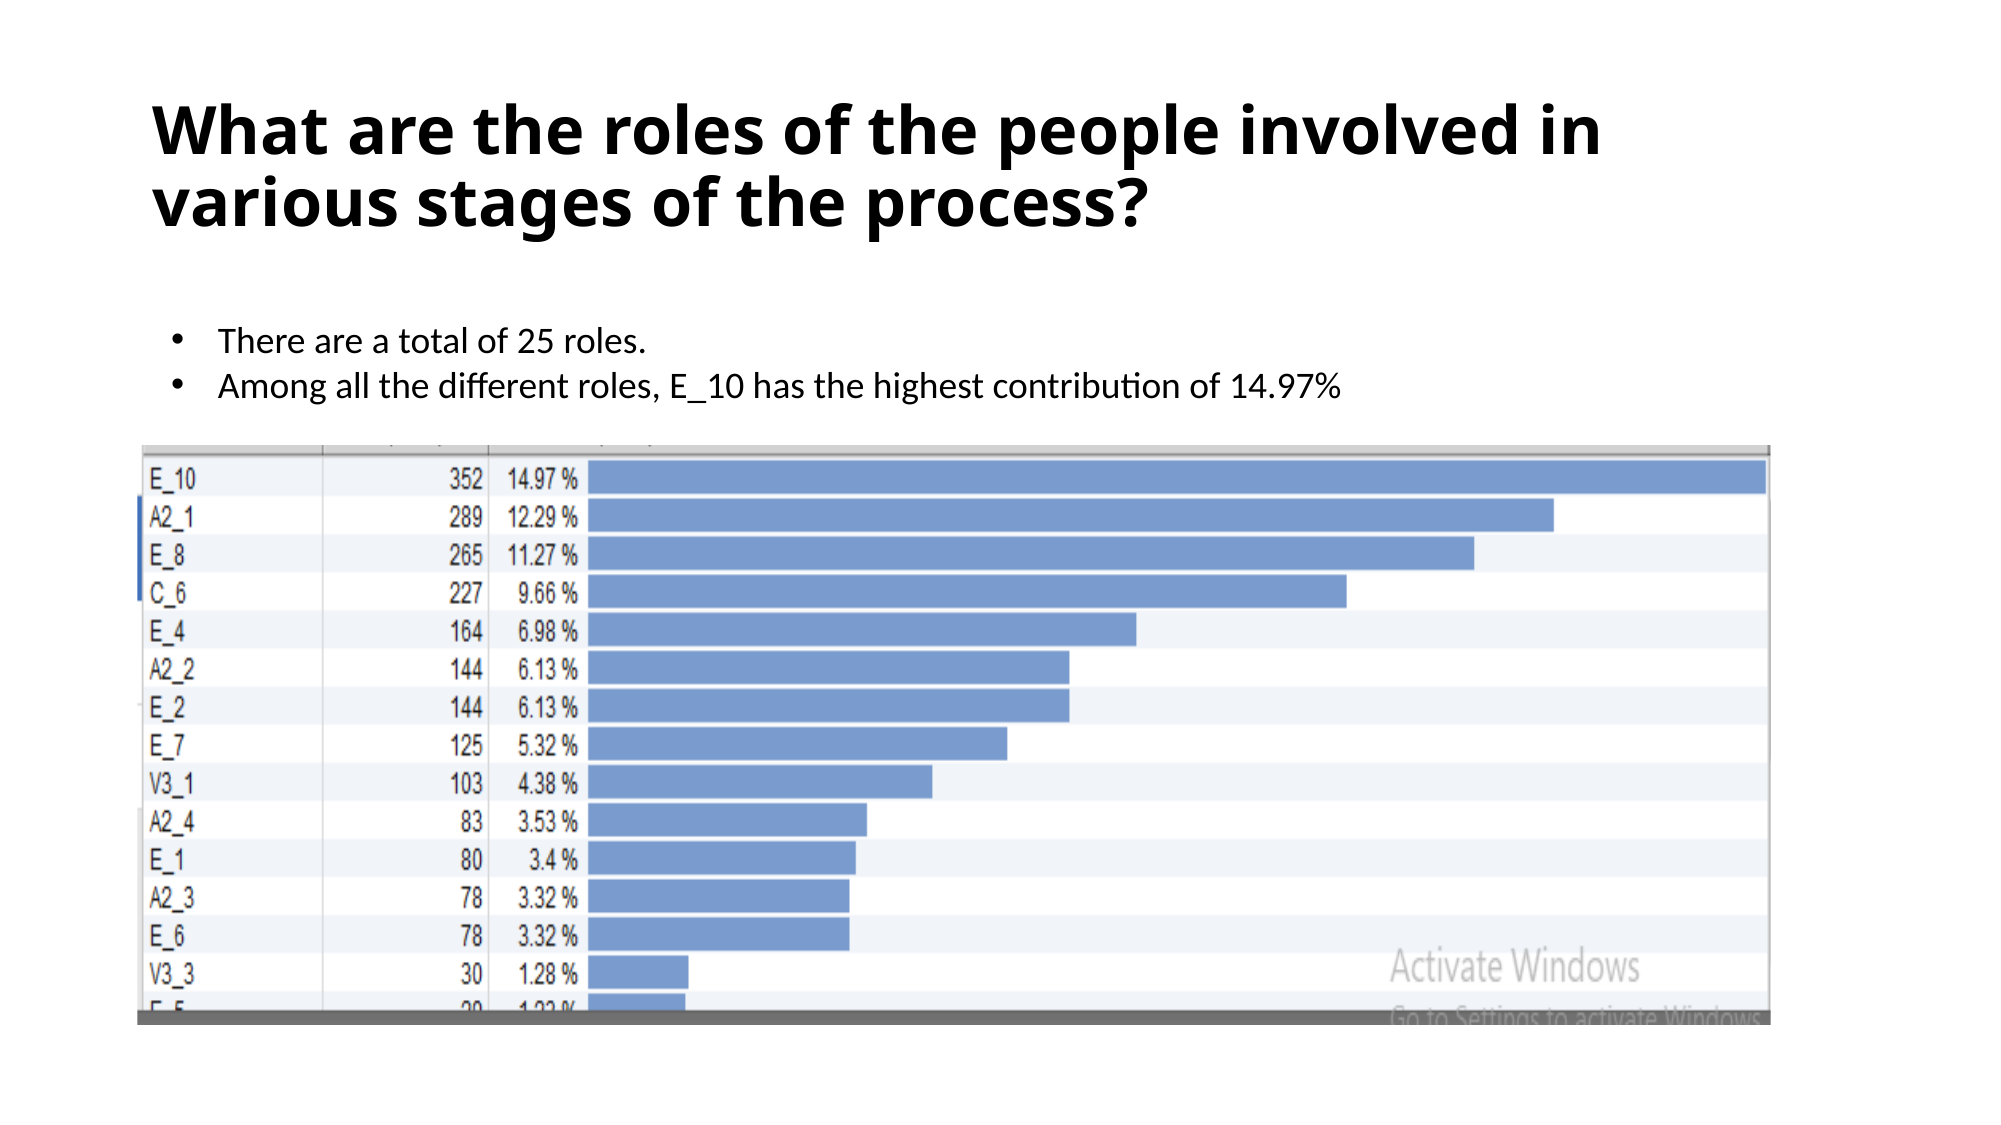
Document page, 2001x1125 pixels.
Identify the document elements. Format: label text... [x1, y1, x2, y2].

title What are the roles of the people involved in various stages of the process? [137, 59, 1863, 278]
text_box There are a total of 25 roles. Among all the different roles, E_10 has the highest contribution of 14.97% [156, 308, 1788, 459]
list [137, 445, 1771, 1025]
